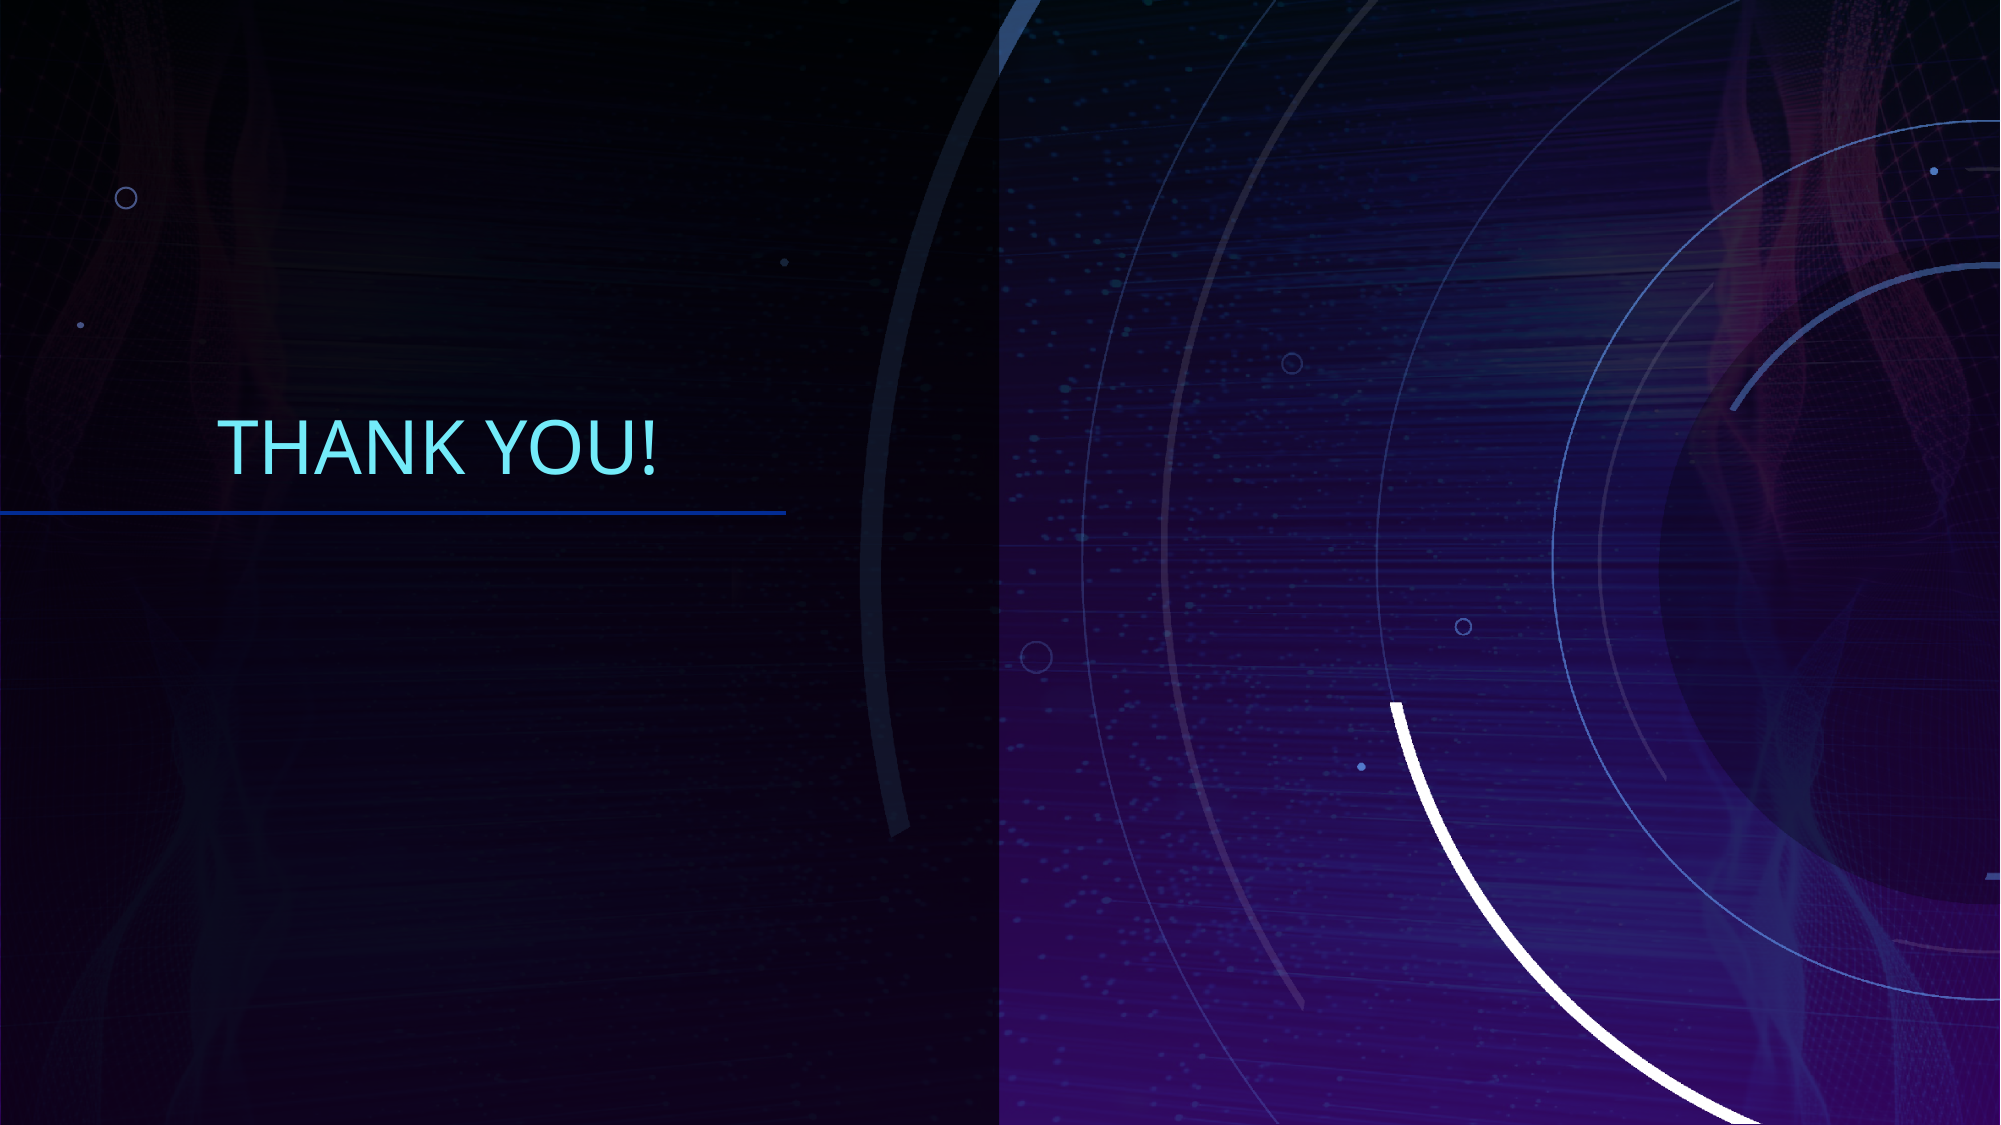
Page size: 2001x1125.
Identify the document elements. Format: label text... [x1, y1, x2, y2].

text_box THANK YOU! [202, 395, 715, 507]
picture [731, 0, 2001, 1124]
